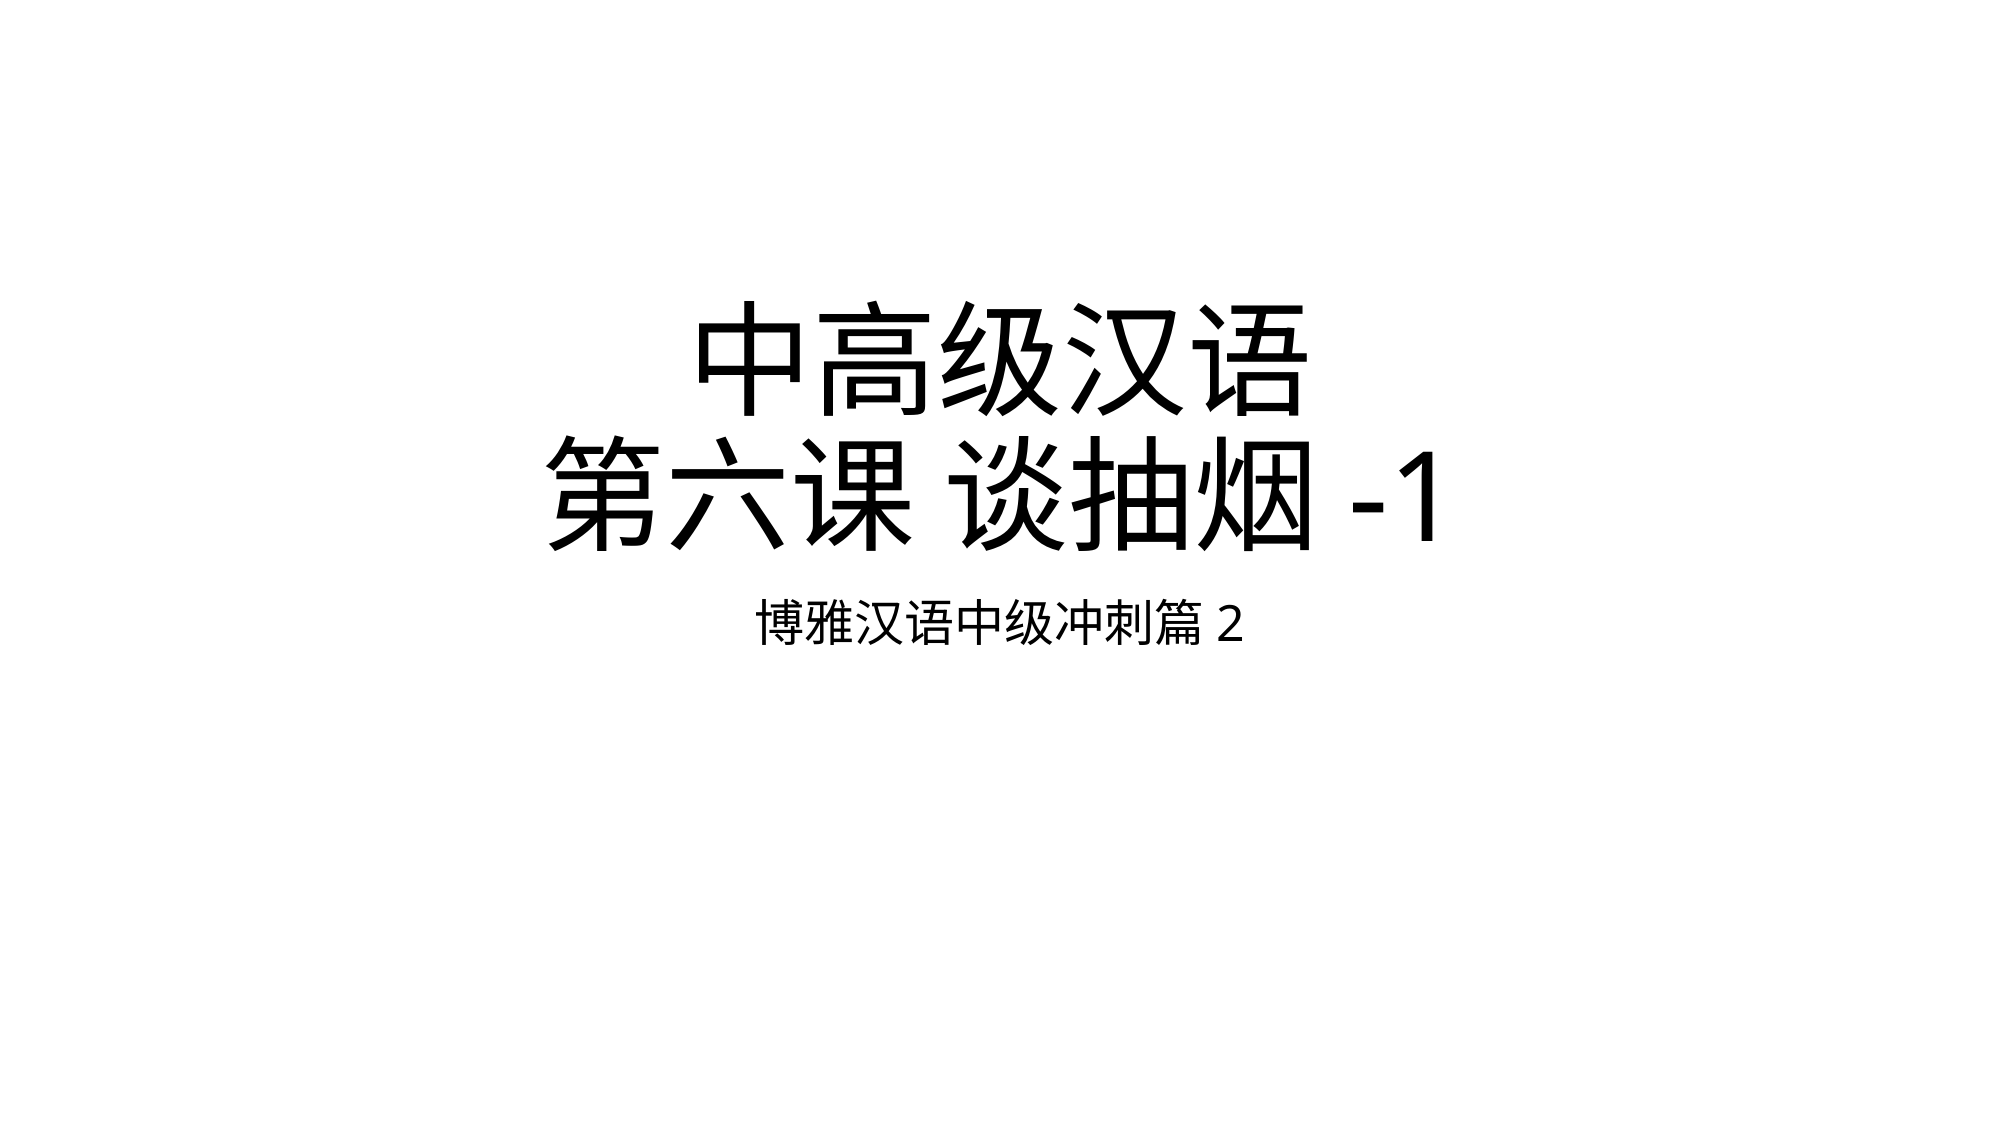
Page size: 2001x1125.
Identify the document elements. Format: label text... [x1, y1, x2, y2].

subtitle 博雅汉语中级冲刺篇2 [249, 590, 1750, 863]
title 中高级汉语 第六课 谈抽烟-1 [249, 184, 1750, 576]
